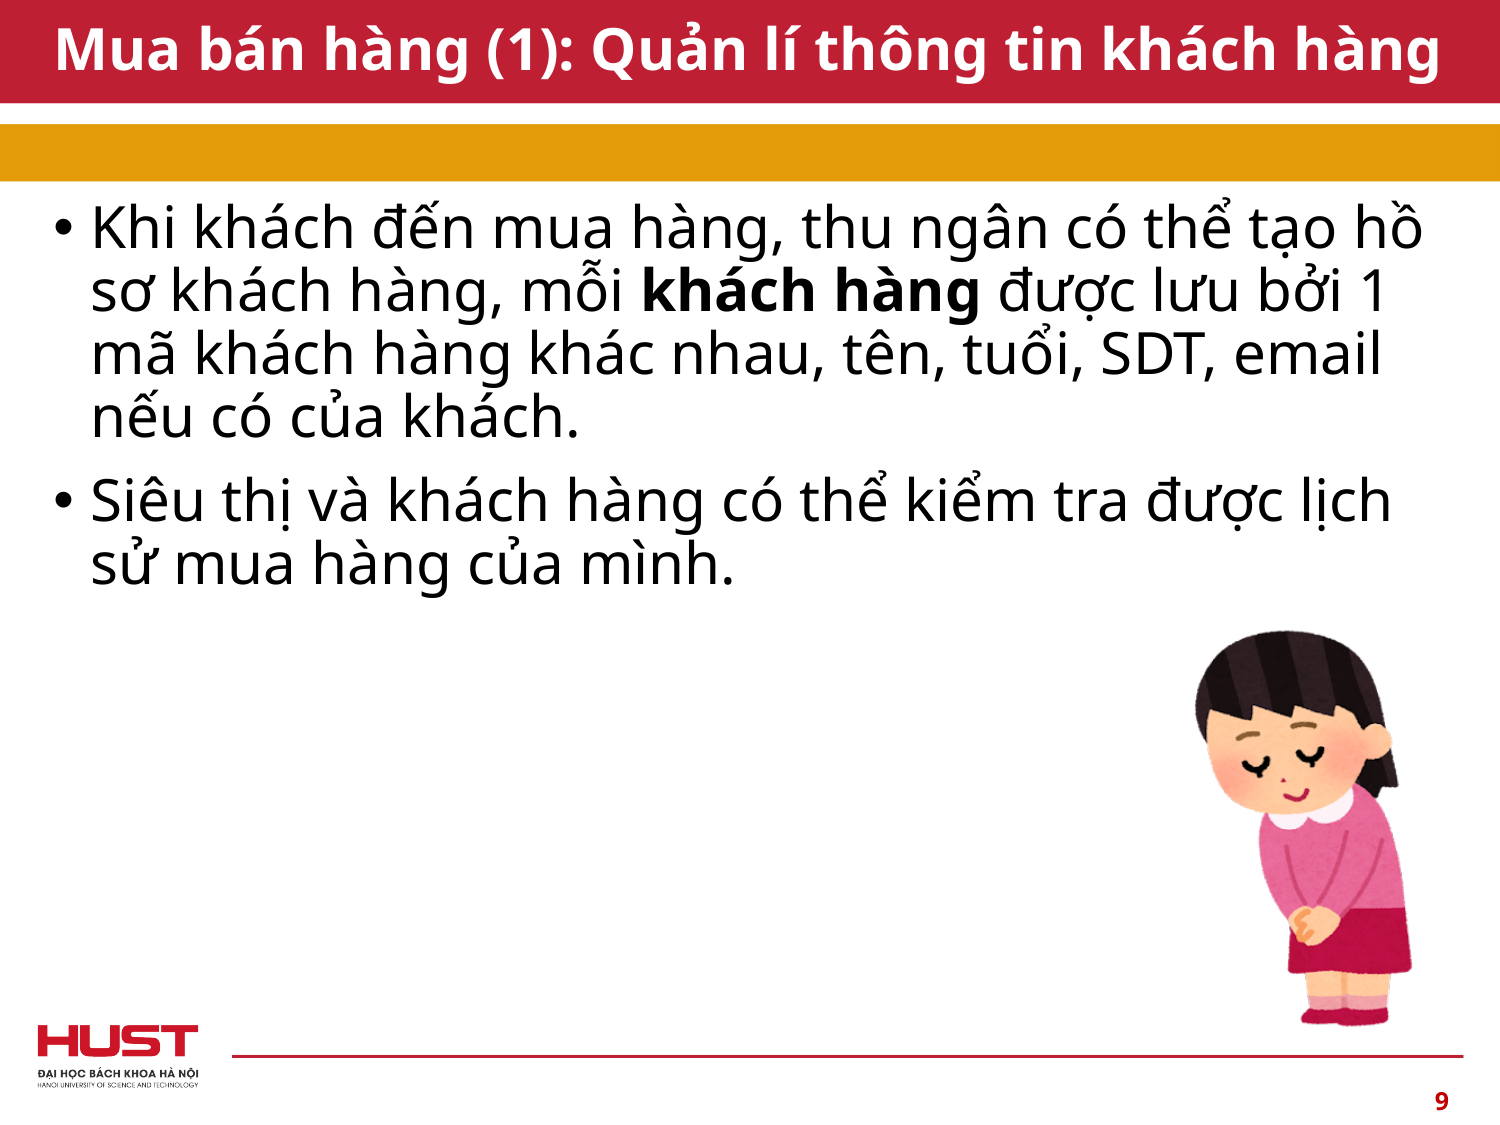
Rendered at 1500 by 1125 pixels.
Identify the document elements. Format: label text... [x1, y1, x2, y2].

list Khi khách đến mua hàng, thu ngân có thể tạo hồ sơ khách hàng, mỗi khách hàng được lưu bởi 1 mã khách hàng khác nhau, tên, tuổi, SDT, email nếu có của khách. Siêu thị và khách hàng có thể kiểm tra được lịch sử mua hàng của mình. [38, 191, 1462, 1000]
picture [0, 0, 1500, 1125]
title Mua bán hàng (1): Quản lí thông tin khách hàng [38, 12, 1462, 87]
slide_number 9 [1126, 1078, 1464, 1125]
